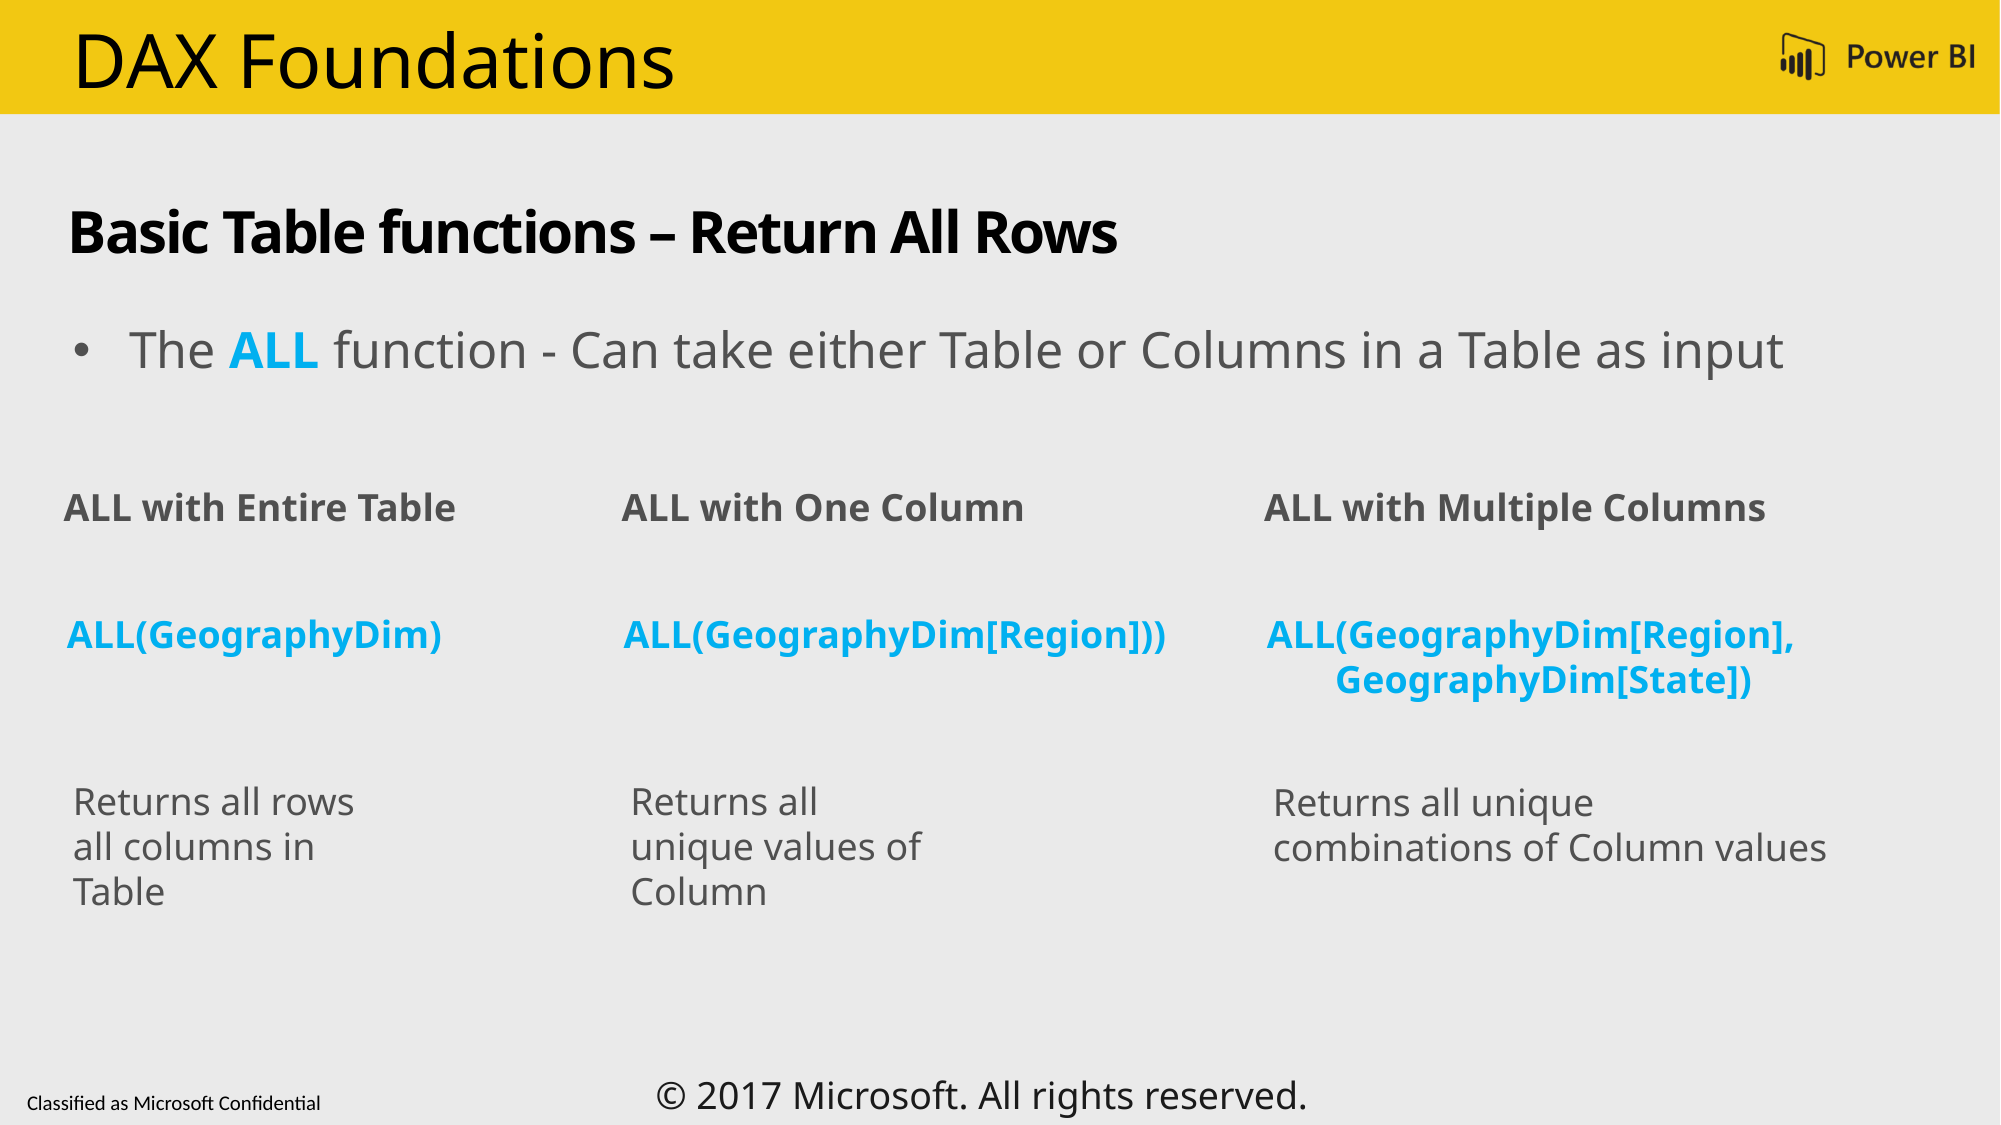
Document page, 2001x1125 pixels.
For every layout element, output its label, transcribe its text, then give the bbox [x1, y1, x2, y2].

text_box DAX Foundations [58, 5, 1879, 111]
text_box ALL(GeographyDim) [52, 603, 457, 664]
text_box ALL with Multiple Columns [1249, 481, 1782, 538]
picture [1768, 23, 1985, 91]
text_box Returns all unique values of Column [615, 770, 965, 921]
text_box Returns all rows all columns in Table [58, 770, 407, 921]
text_box The ALL function - Can take either Table or Columns in a Table as input [58, 318, 1841, 388]
text_box ALL(GeographyDim[Region], GeographyDim[State]) [1252, 604, 1820, 709]
text_box ALL with One Column [606, 481, 1041, 538]
text_box ALL(GeographyDim[Region])) [608, 603, 1182, 664]
text_box Returns all unique combinations of Column values [1258, 772, 1858, 877]
text_box ALL with Entire Table [48, 481, 472, 538]
title Basic Table functions – Return All Rows [43, 188, 1956, 275]
text_box [0, 0, 2000, 115]
